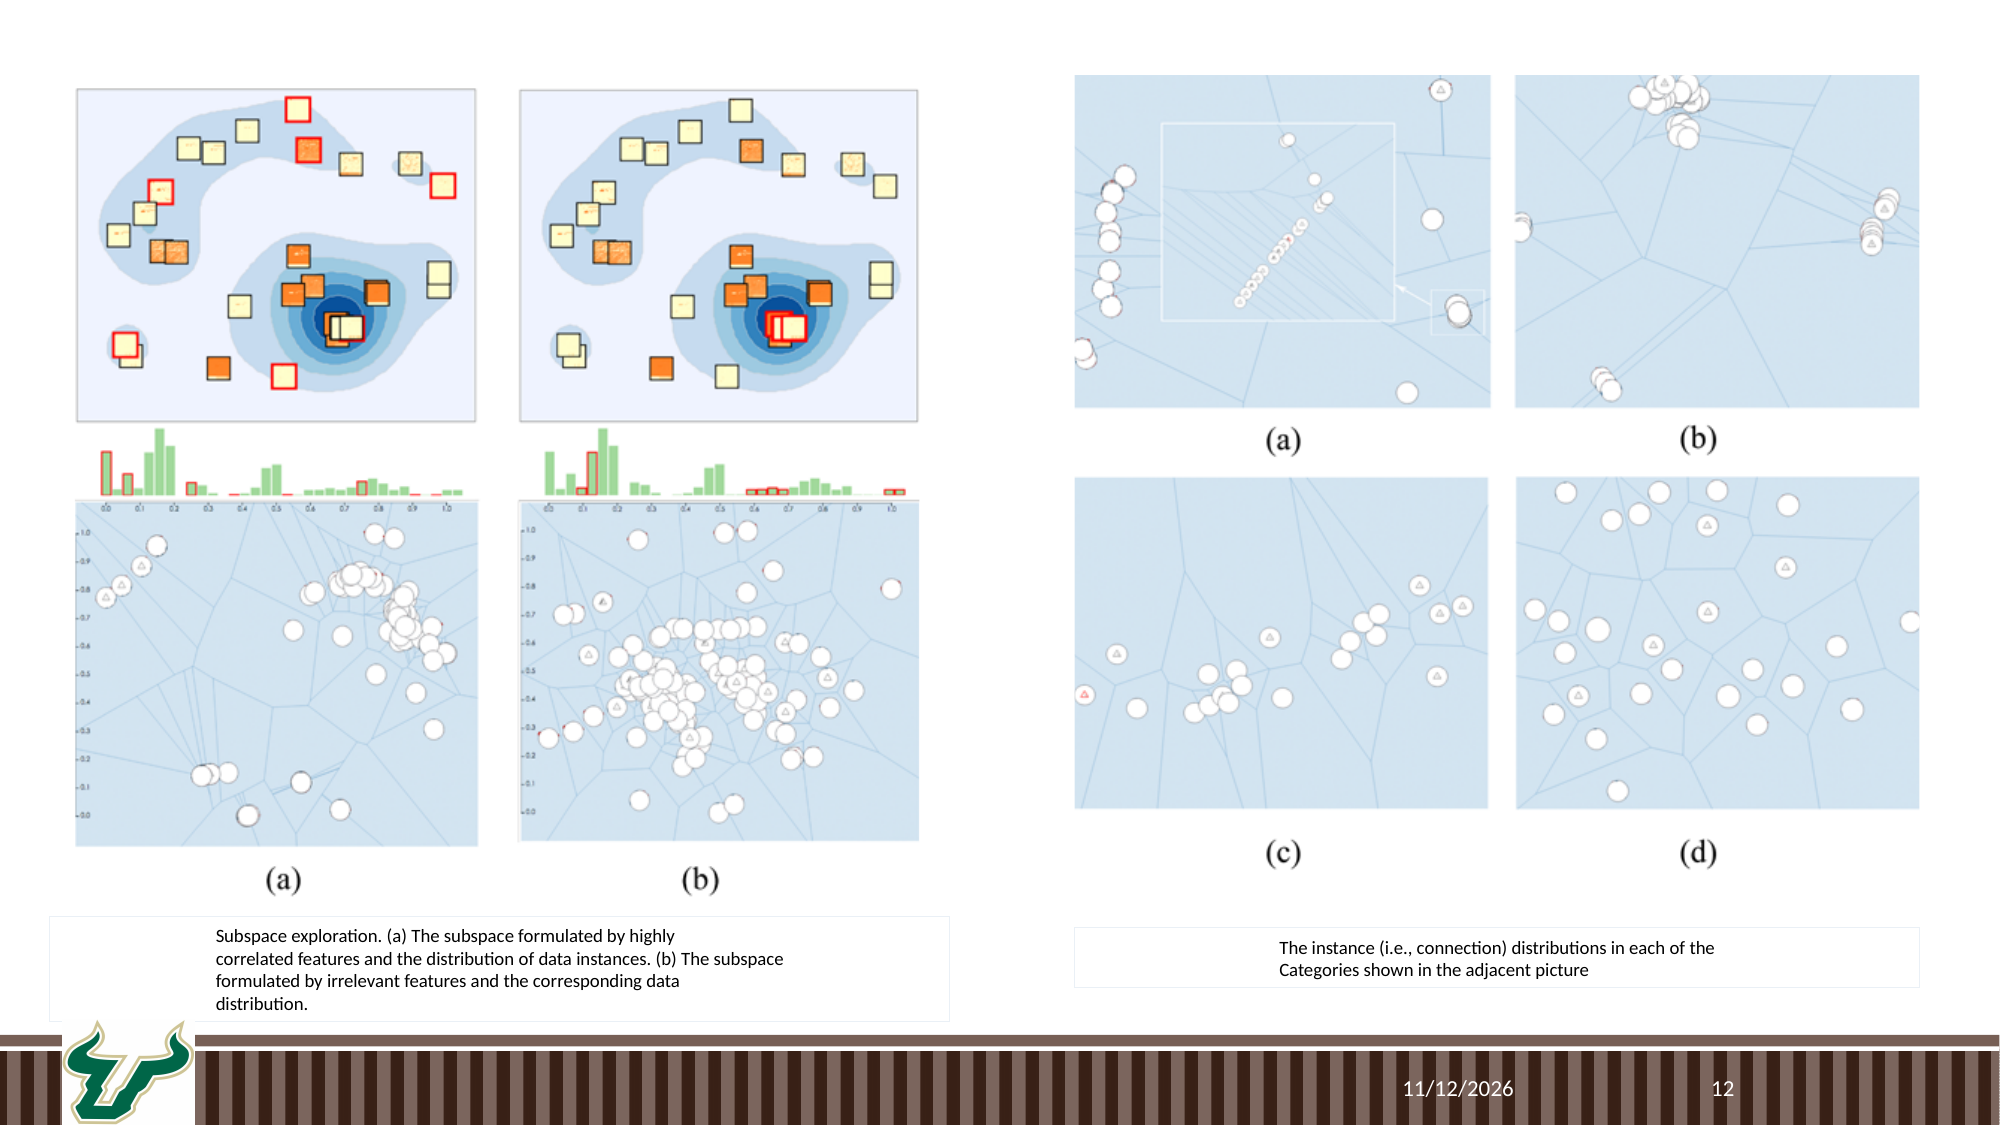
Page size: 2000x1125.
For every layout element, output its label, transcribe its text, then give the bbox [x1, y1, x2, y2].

text_box Subspace exploration. (a) The subspace formulated by highly correlated features and the distribution of data instances. (b) The subspace formulated by irrelevant features and the corresponding data distribution. [49, 916, 950, 1022]
slide_number 12 [1596, 1069, 1750, 1107]
text_box The instance (i.e., connection) distributions in each of the Categories shown in the adjacent picture [1074, 927, 1920, 988]
picture [1074, 74, 1920, 893]
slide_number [1311, 1069, 1530, 1107]
picture [62, 1019, 195, 1125]
picture [74, 87, 920, 905]
